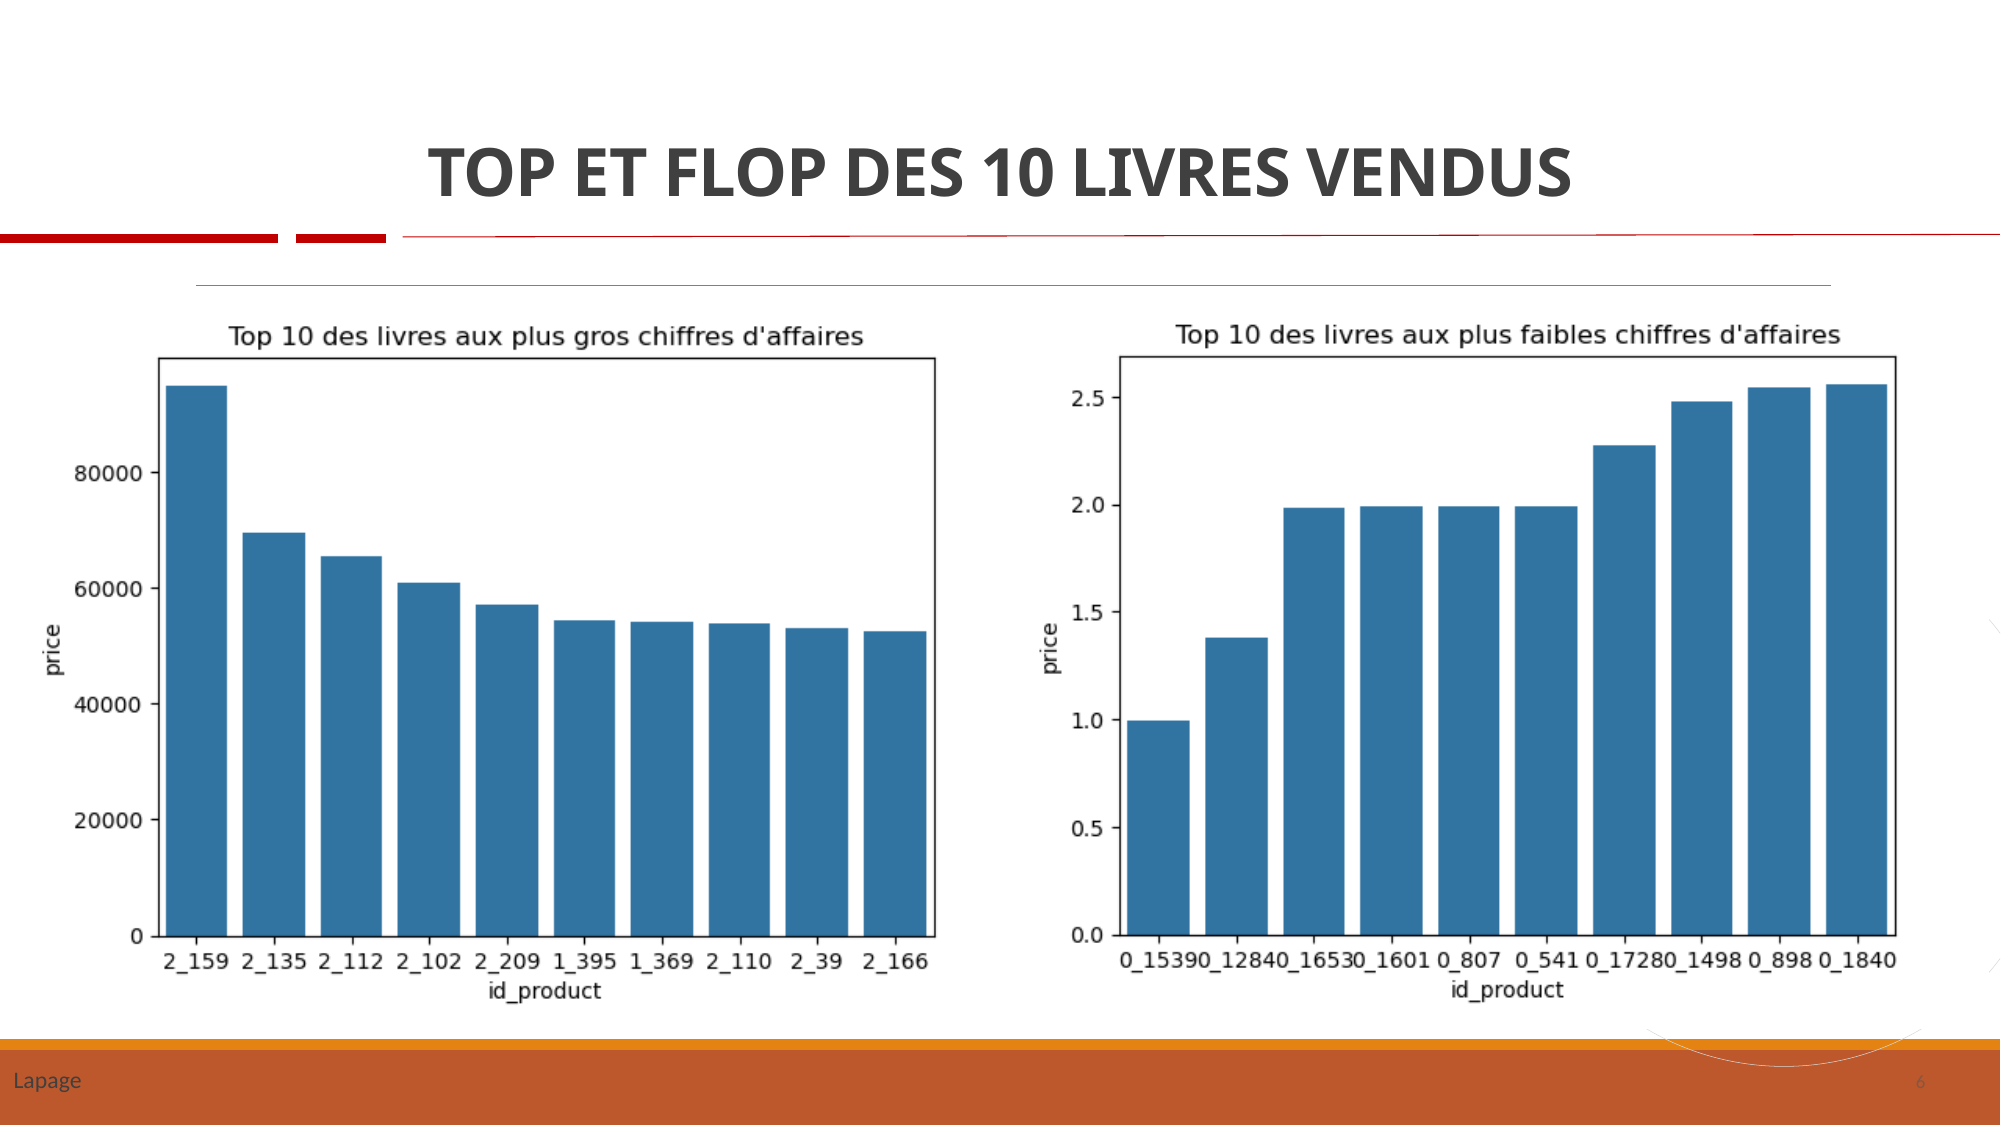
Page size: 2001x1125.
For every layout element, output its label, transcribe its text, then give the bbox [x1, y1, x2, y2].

list Lapage [0, 1060, 372, 1101]
picture [26, 310, 1990, 1029]
slide_number 6 [1490, 1060, 1941, 1102]
title Top et flop des 10 livres vendus [59, 40, 1941, 211]
